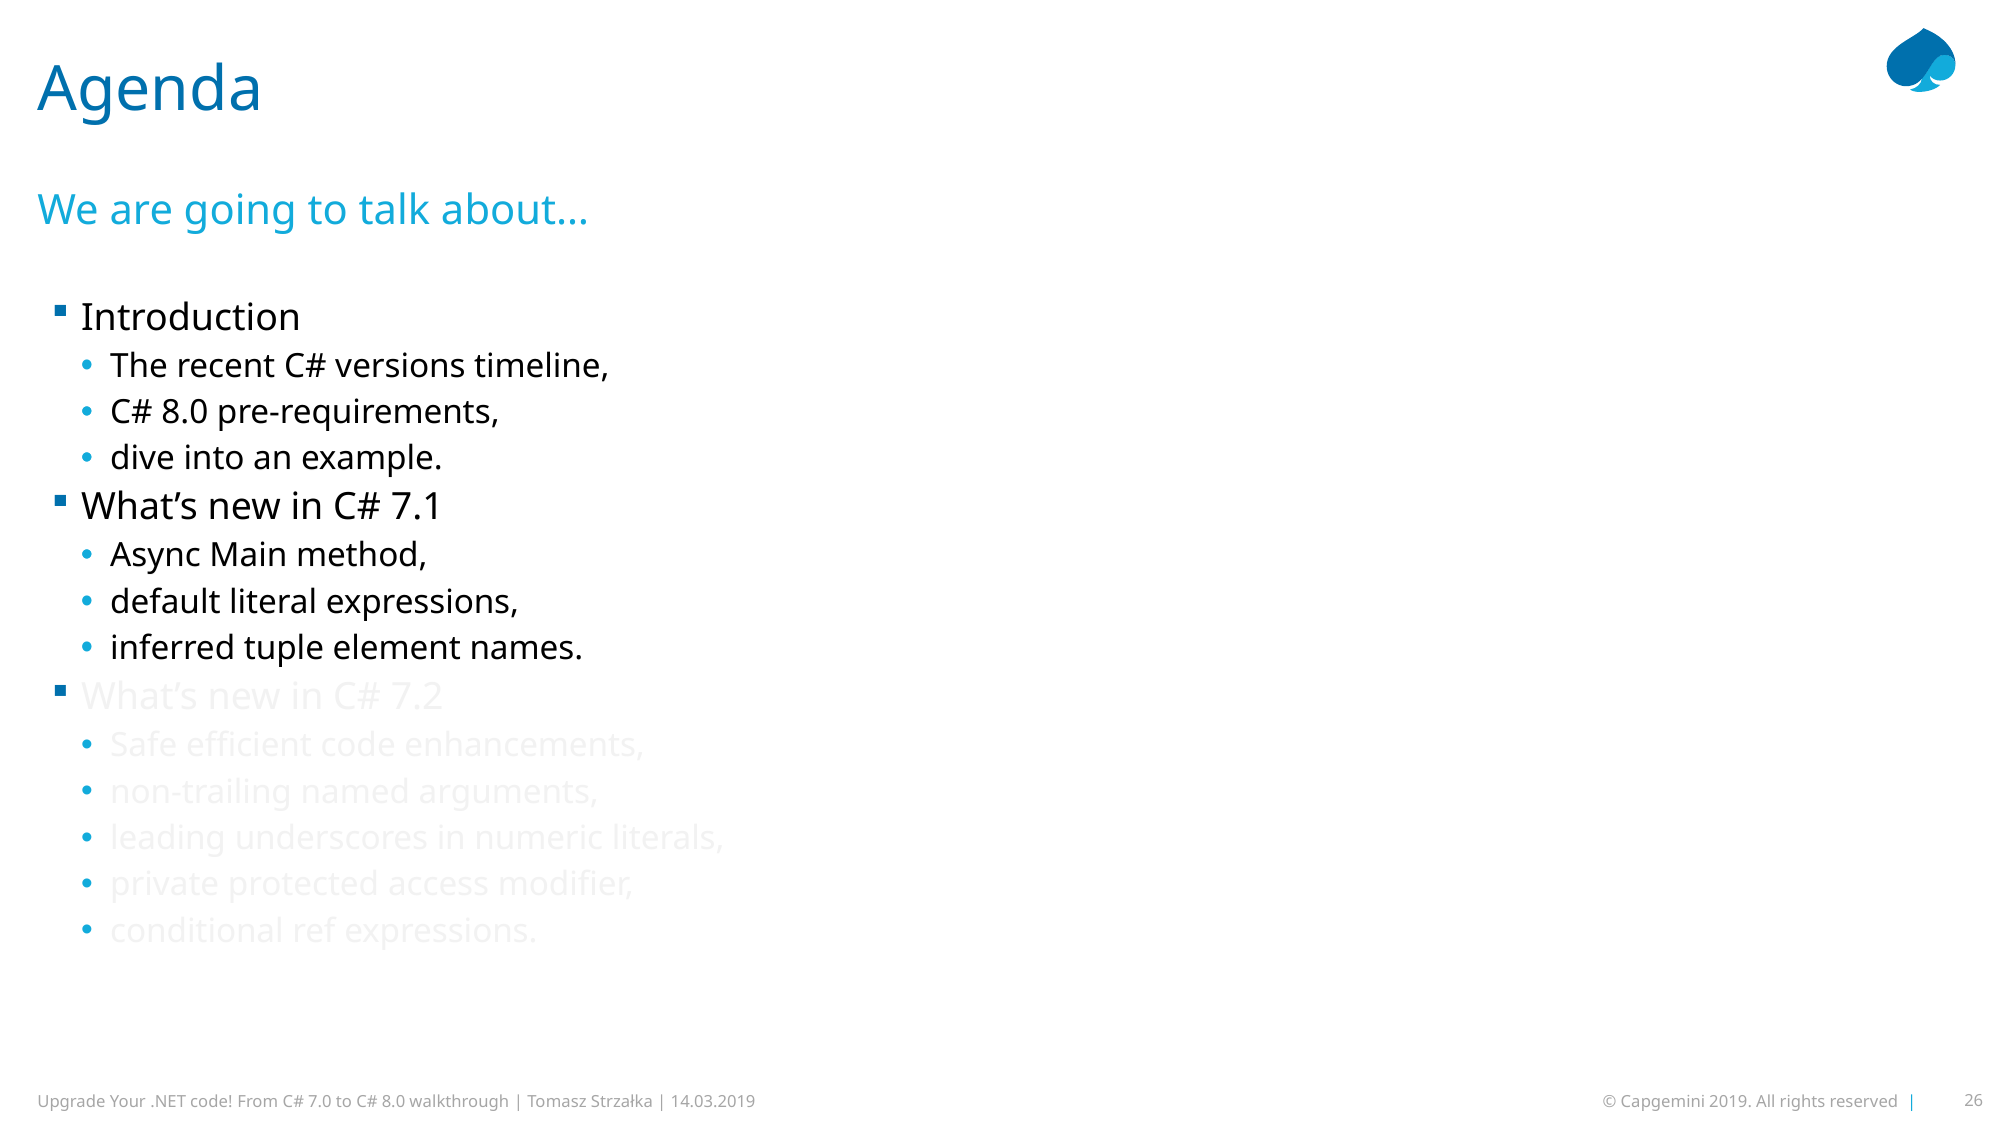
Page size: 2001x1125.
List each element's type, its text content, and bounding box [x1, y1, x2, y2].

title Agenda [37, 0, 1863, 182]
text_box Introduction The recent C# versions timeline, C# 8.0 pre-requirements, dive into an example. What’s new in C# 7.1 Async Main method, default literal expressions, inferred tuple element names. [37, 297, 1957, 1031]
list We are going to talk about… [37, 188, 1957, 272]
